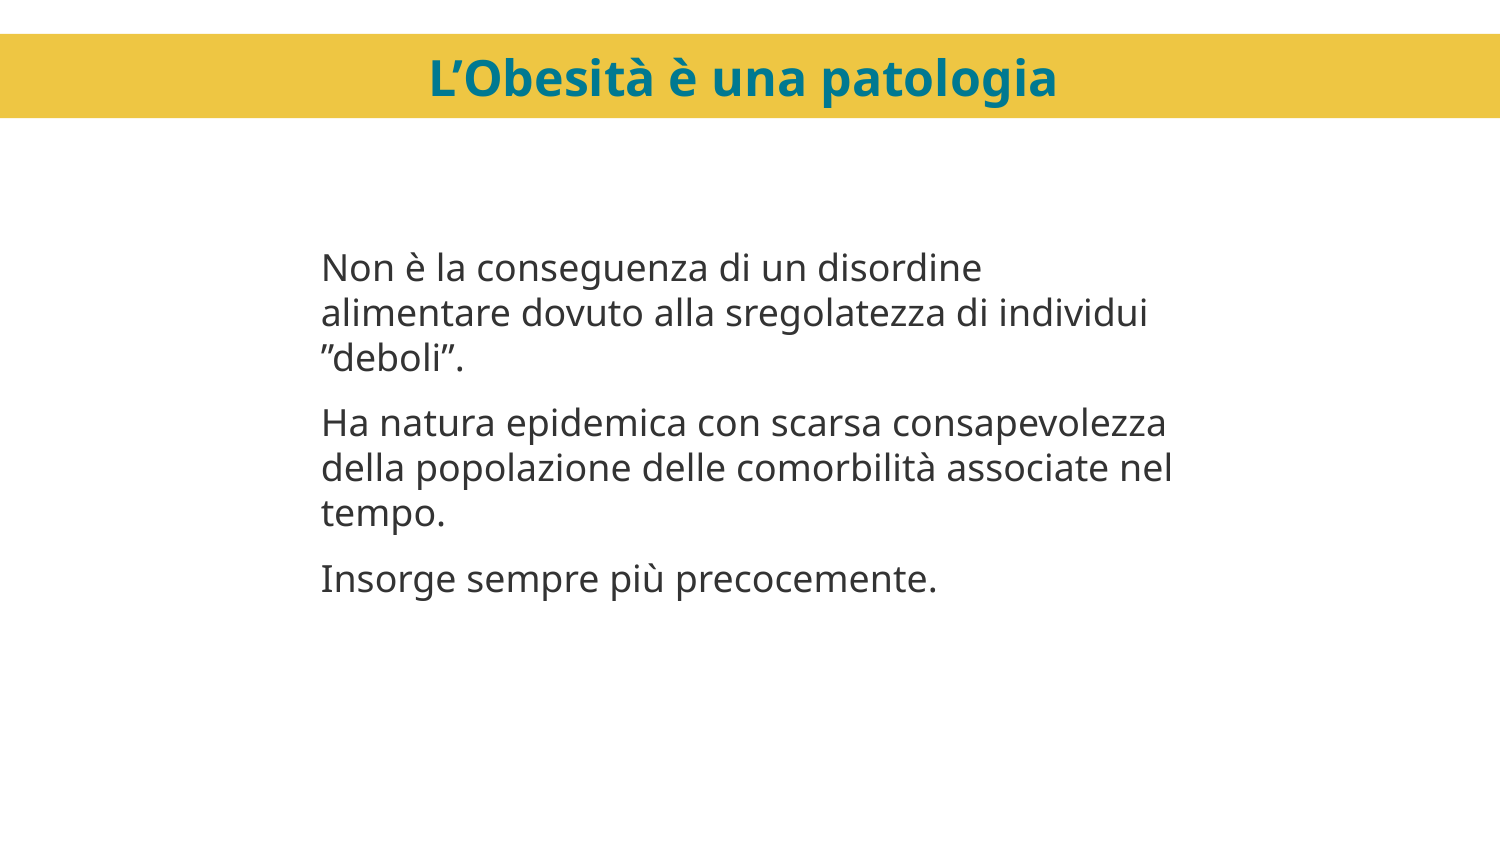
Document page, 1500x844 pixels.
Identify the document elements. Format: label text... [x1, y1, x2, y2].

text_box [0, 33, 1500, 119]
text_box L’Obesità è una patologia [74, 42, 1425, 110]
text_box Non è la conseguenza di un disordine alimentare dovuto alla sregolatezza di individui ”deboli”. Ha natura epidemica con scarsa consapevolezza della popolazione delle comorbilità associate nel tempo. Insorge sempre più precocemente. [299, 168, 1200, 676]
